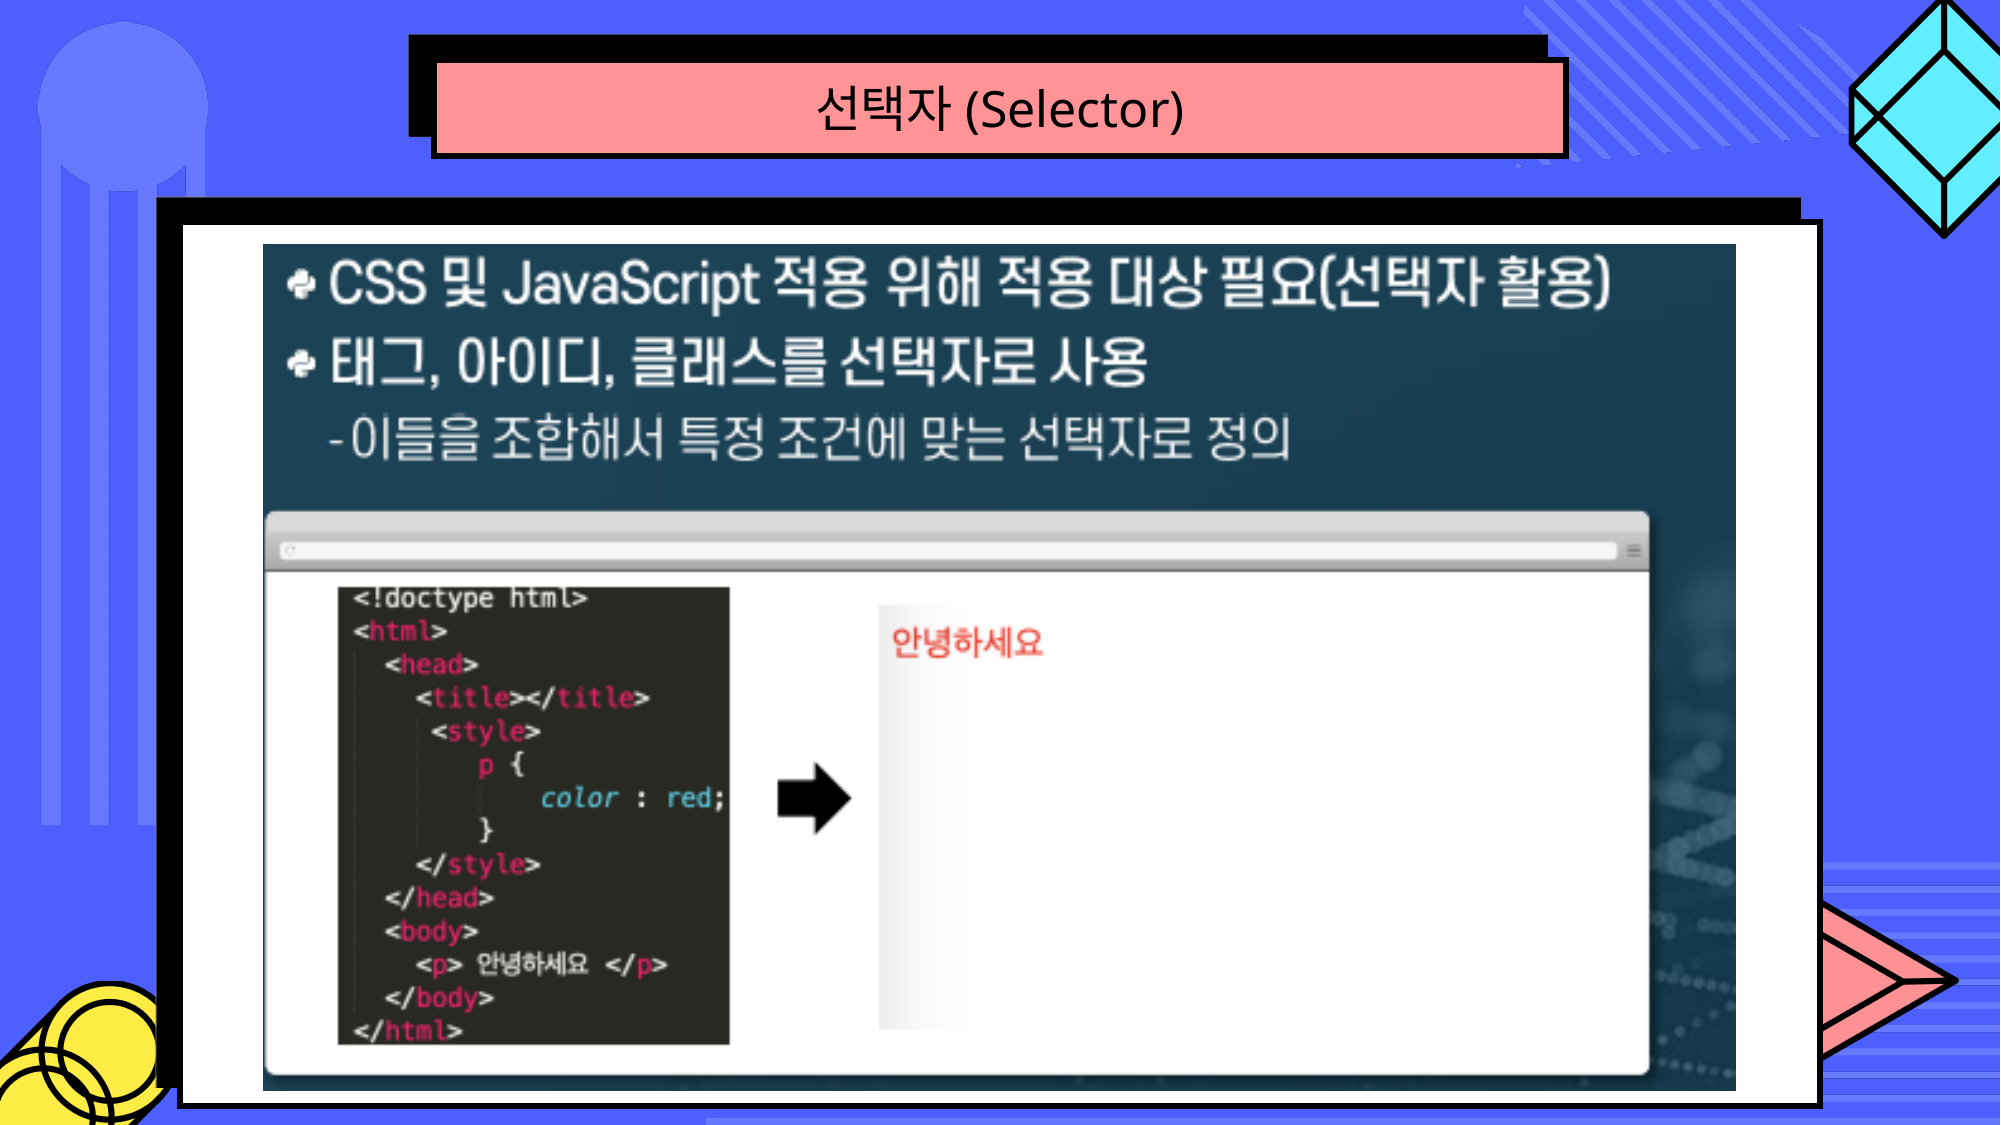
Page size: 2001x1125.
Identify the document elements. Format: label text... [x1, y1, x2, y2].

picture [0, 981, 181, 1125]
picture [39, 23, 208, 824]
picture [263, 244, 1737, 1091]
text_box 선택자(Selector) [433, 59, 1567, 157]
picture [706, 862, 2000, 1125]
text_box [179, 221, 1821, 1107]
picture [1516, 0, 2000, 239]
